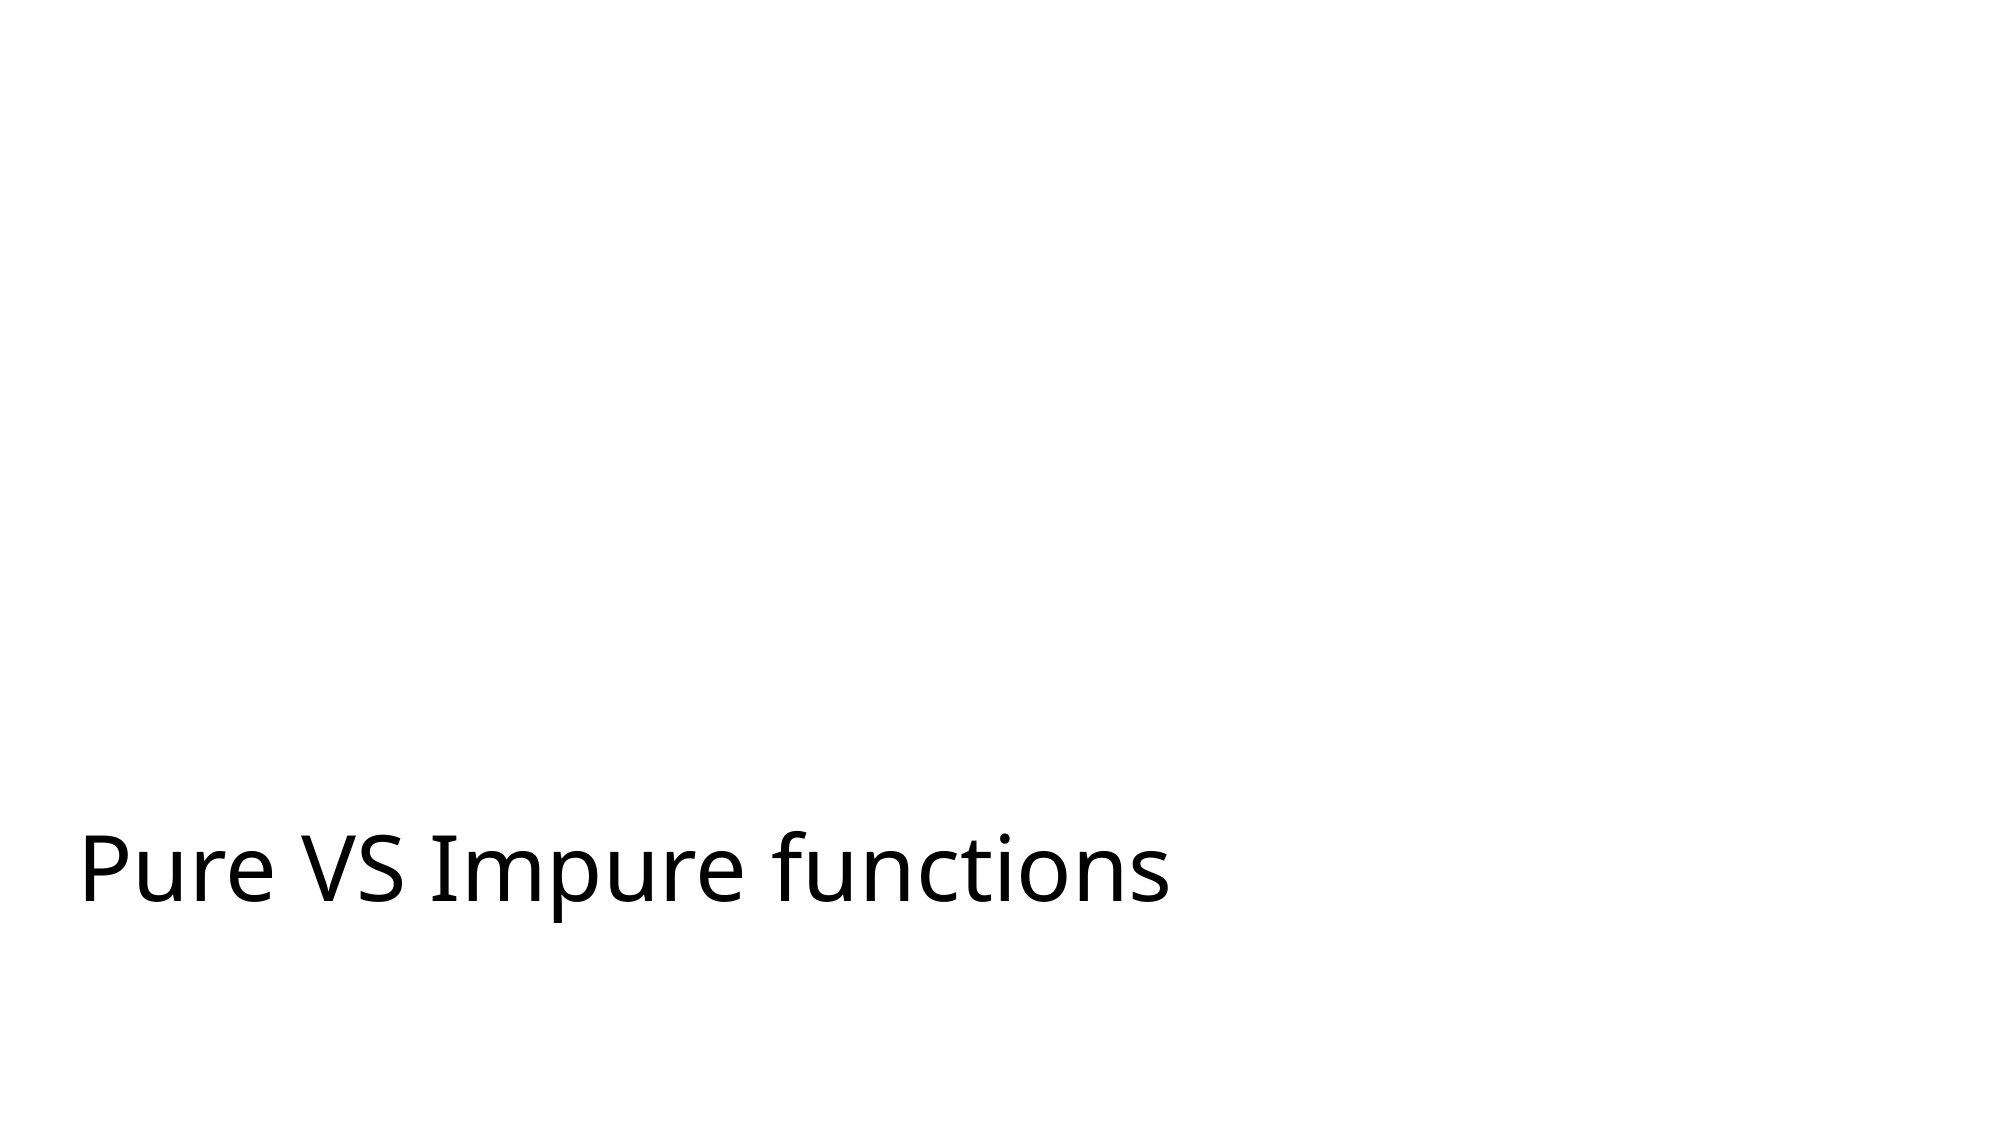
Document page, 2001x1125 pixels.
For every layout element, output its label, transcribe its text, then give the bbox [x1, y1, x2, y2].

title Pure VS Impure functions [62, 763, 1788, 981]
